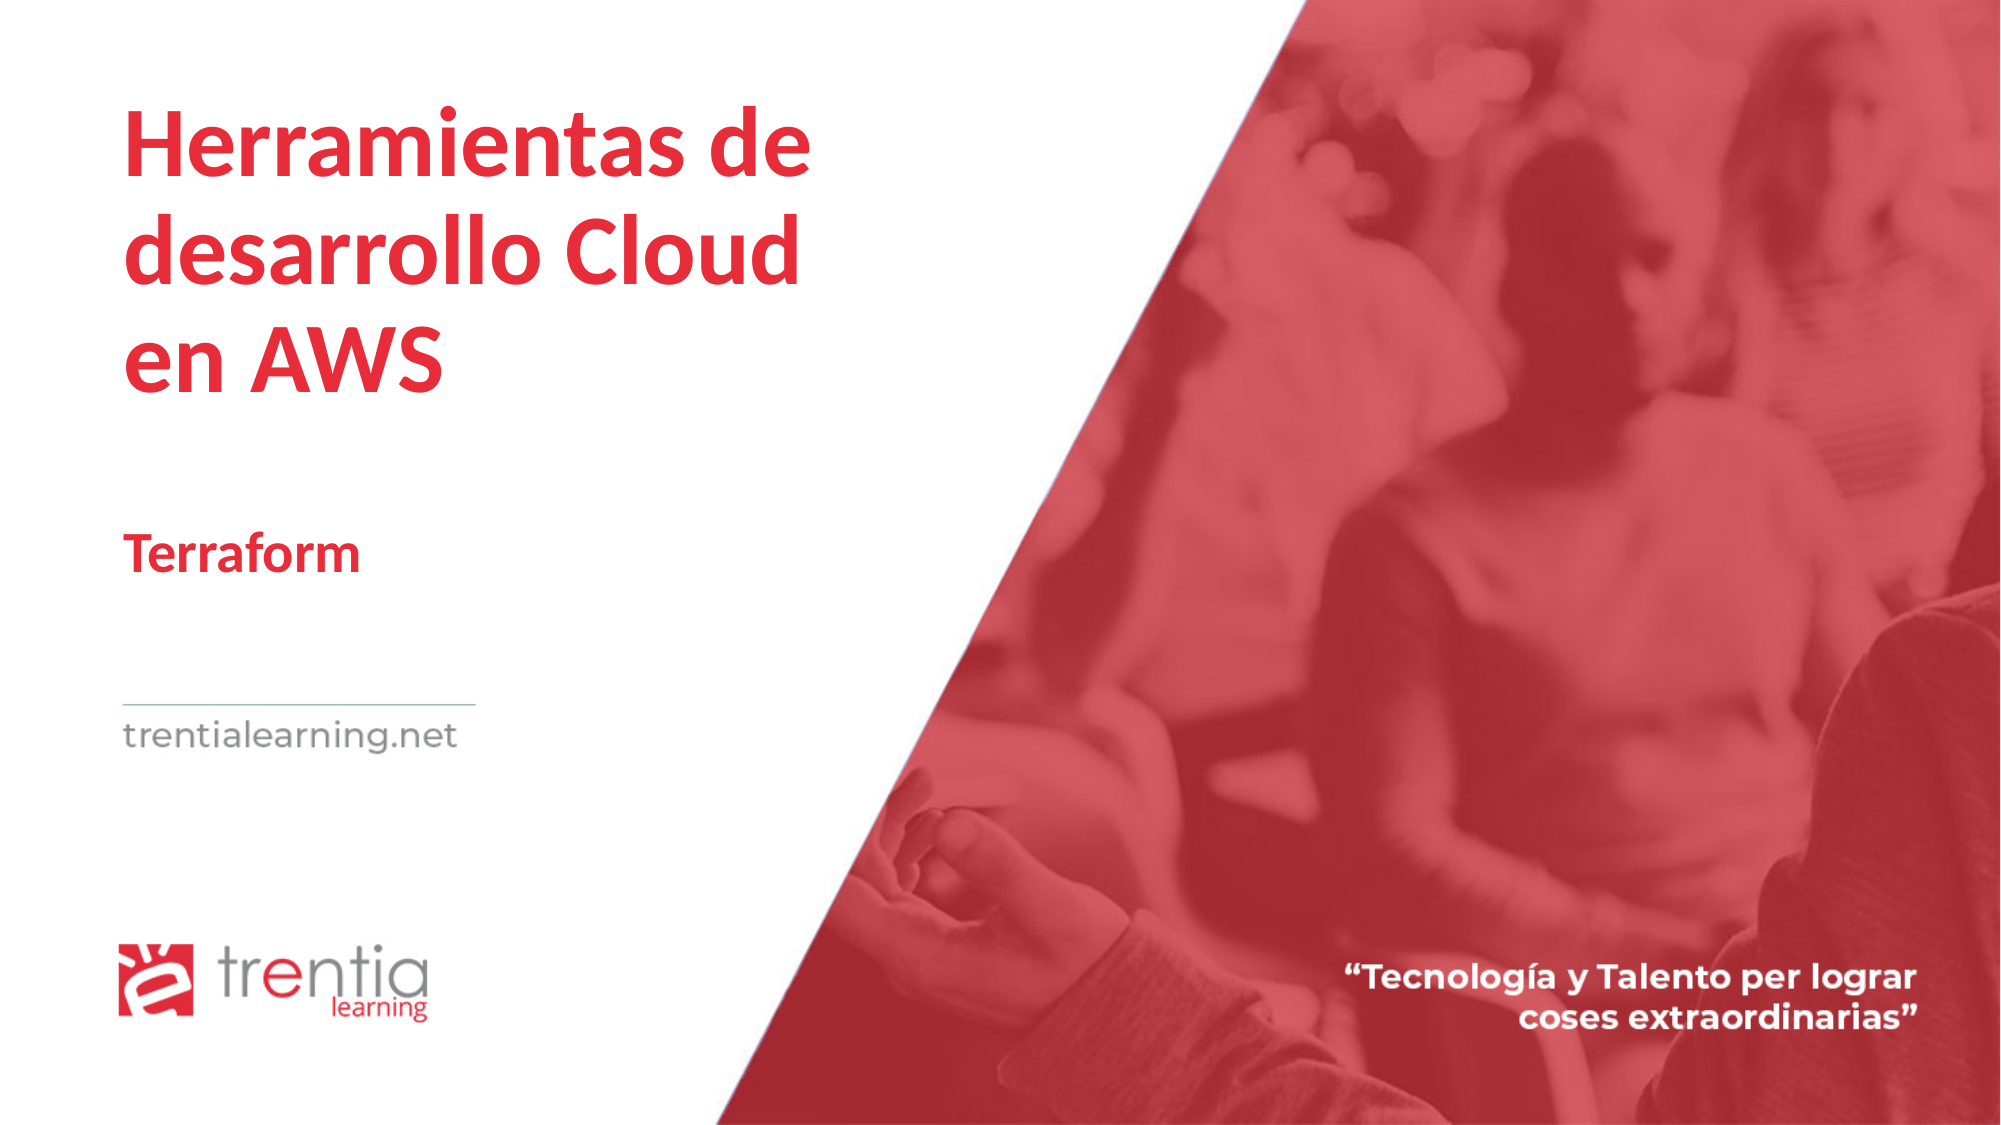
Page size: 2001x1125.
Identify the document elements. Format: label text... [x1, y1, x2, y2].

title Herramientas de desarrollo Cloud en AWS Terraform [108, 144, 931, 531]
picture [0, 0, 2001, 1125]
